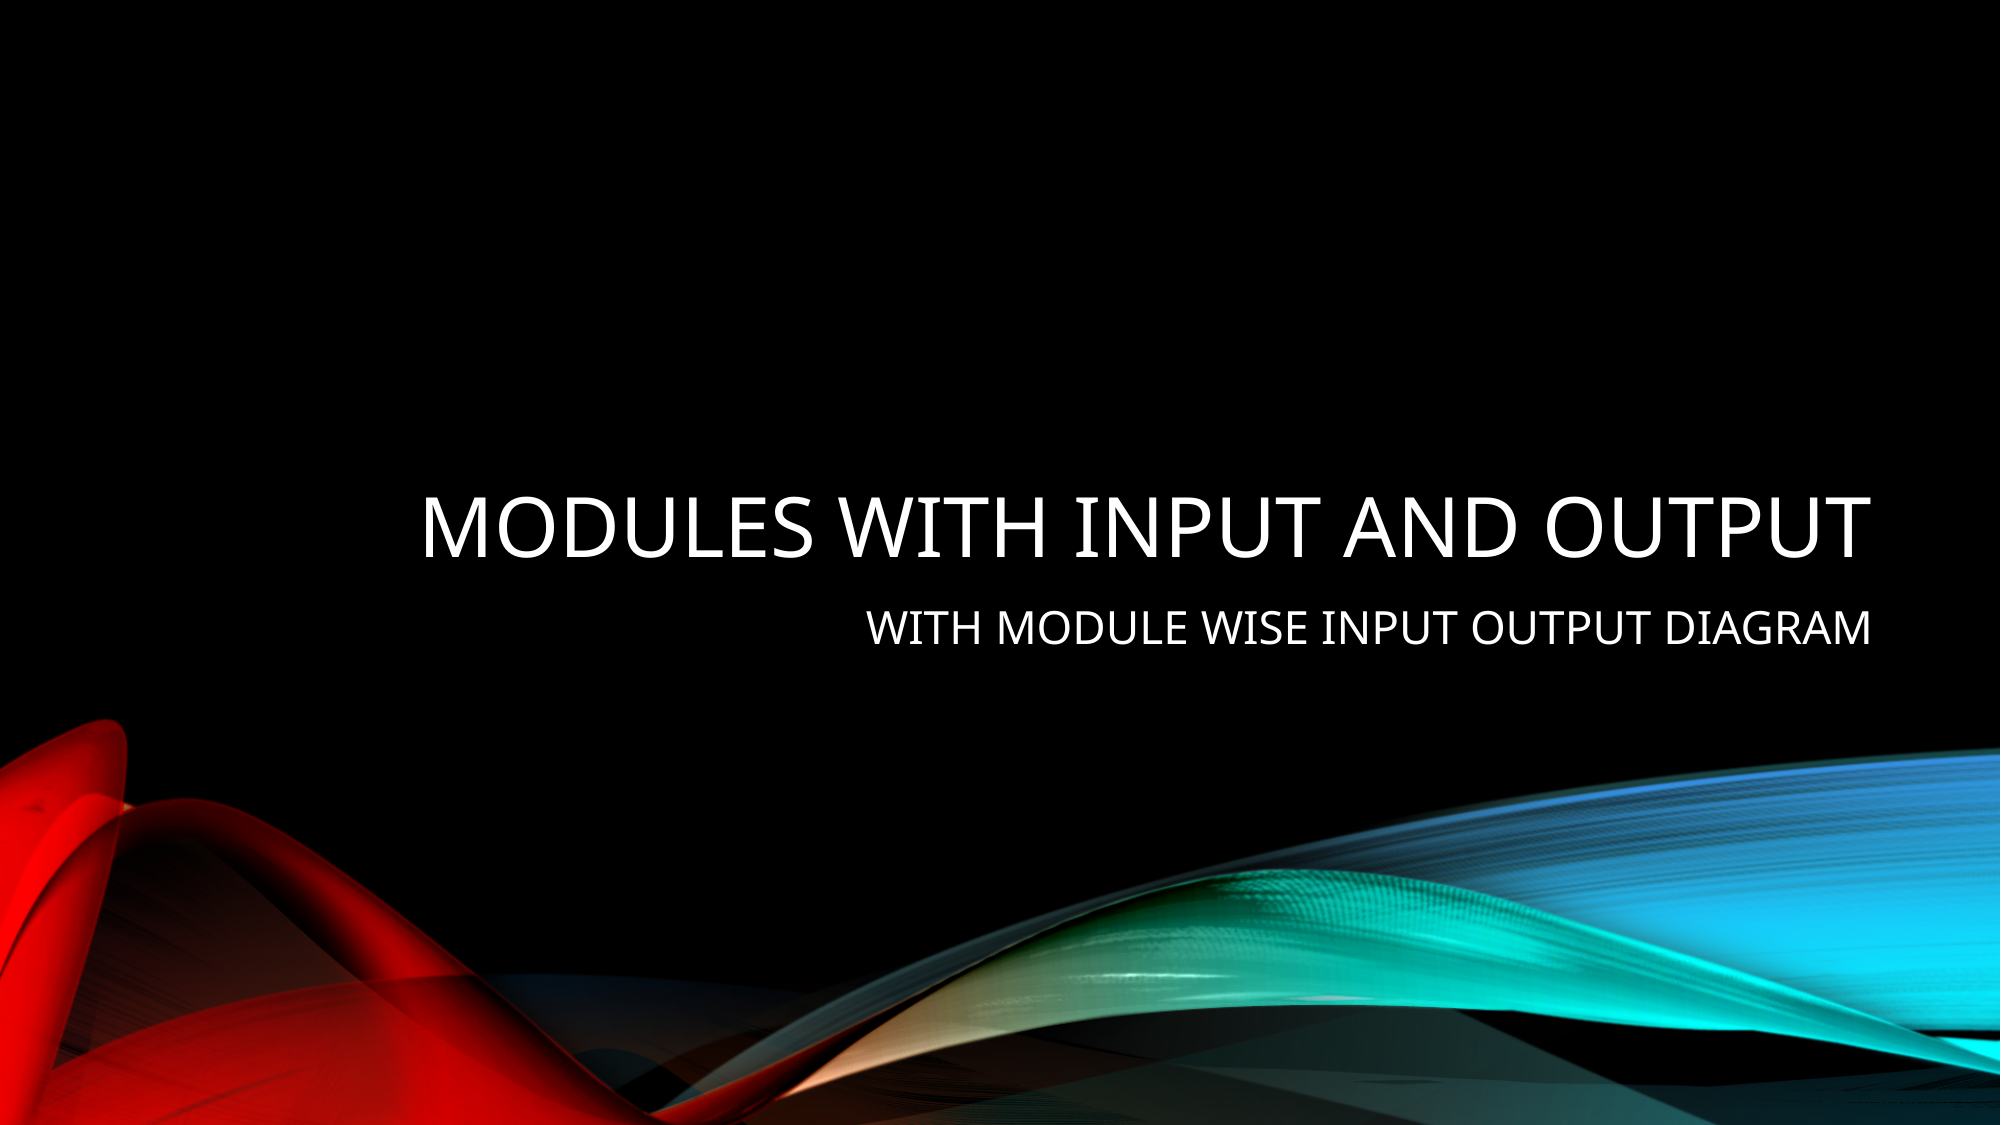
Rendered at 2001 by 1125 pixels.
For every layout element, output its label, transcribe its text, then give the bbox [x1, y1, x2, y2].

title MODULES WITH INPUT AND OUTPUT [112, 123, 1888, 584]
picture [0, 717, 2000, 1125]
list WITH MODULE WISE INPUT OUTPUT DIAGRAM [168, 597, 1889, 755]
